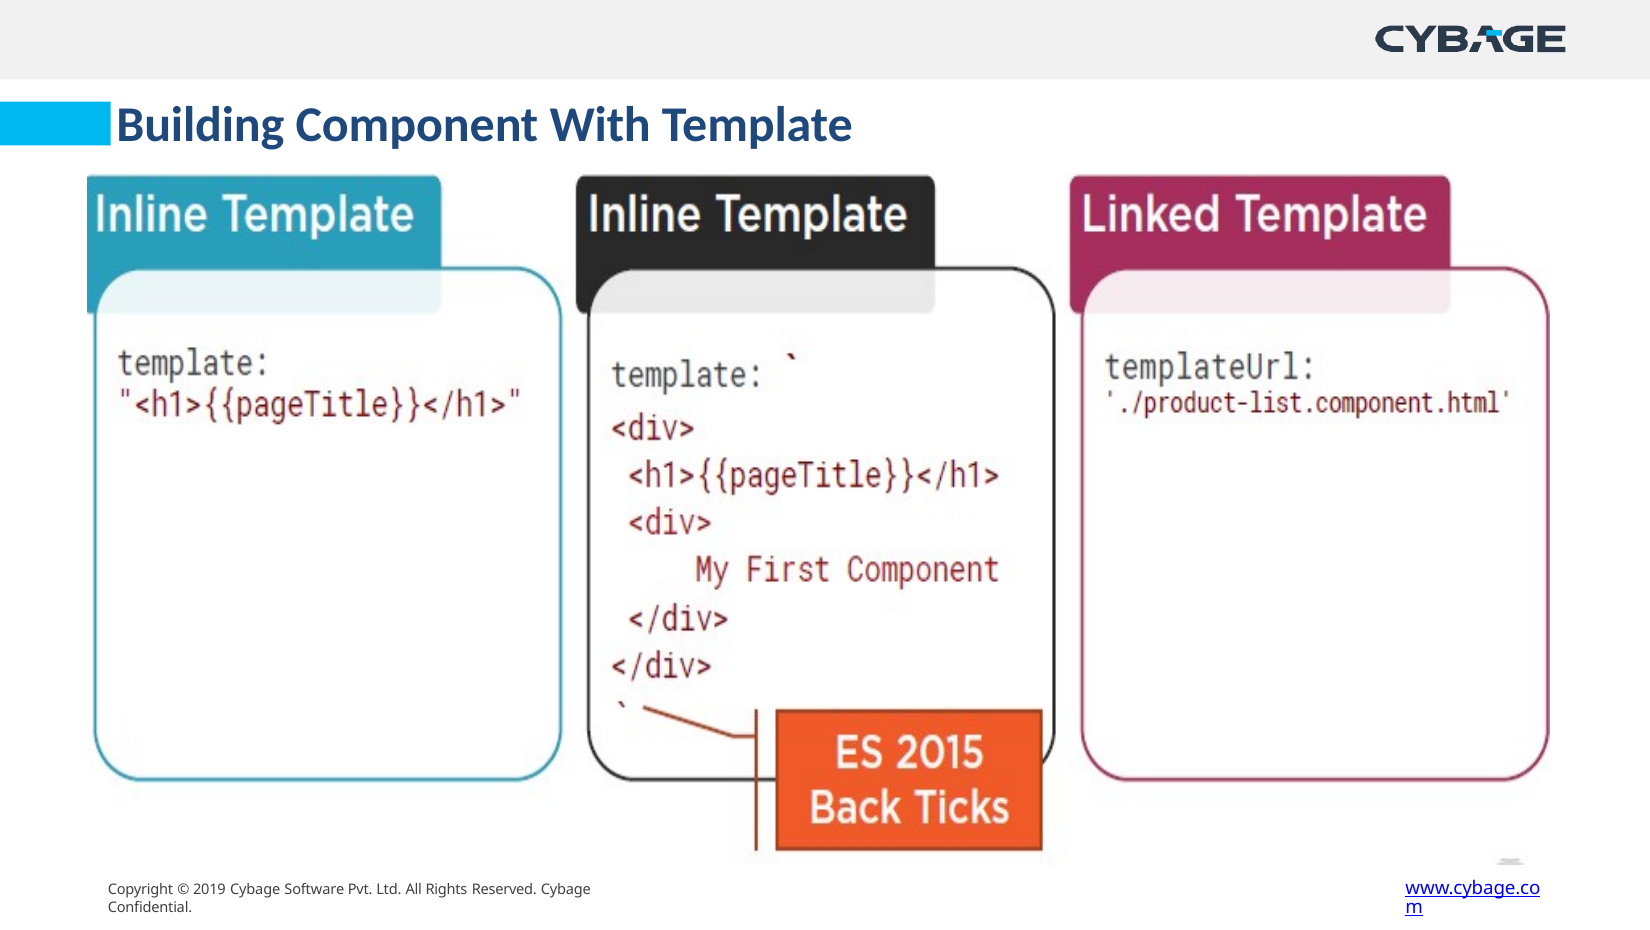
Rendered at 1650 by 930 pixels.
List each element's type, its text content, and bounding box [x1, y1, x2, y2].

text_box Building Component With Template [114, 89, 950, 152]
text_box www.cybage.com [1403, 872, 1551, 902]
picture [87, 173, 1550, 865]
footer Copyright © 2019 Cybage Software Pvt. Ltd. All Rights Reserved. Cybage Confidential. [105, 877, 629, 930]
